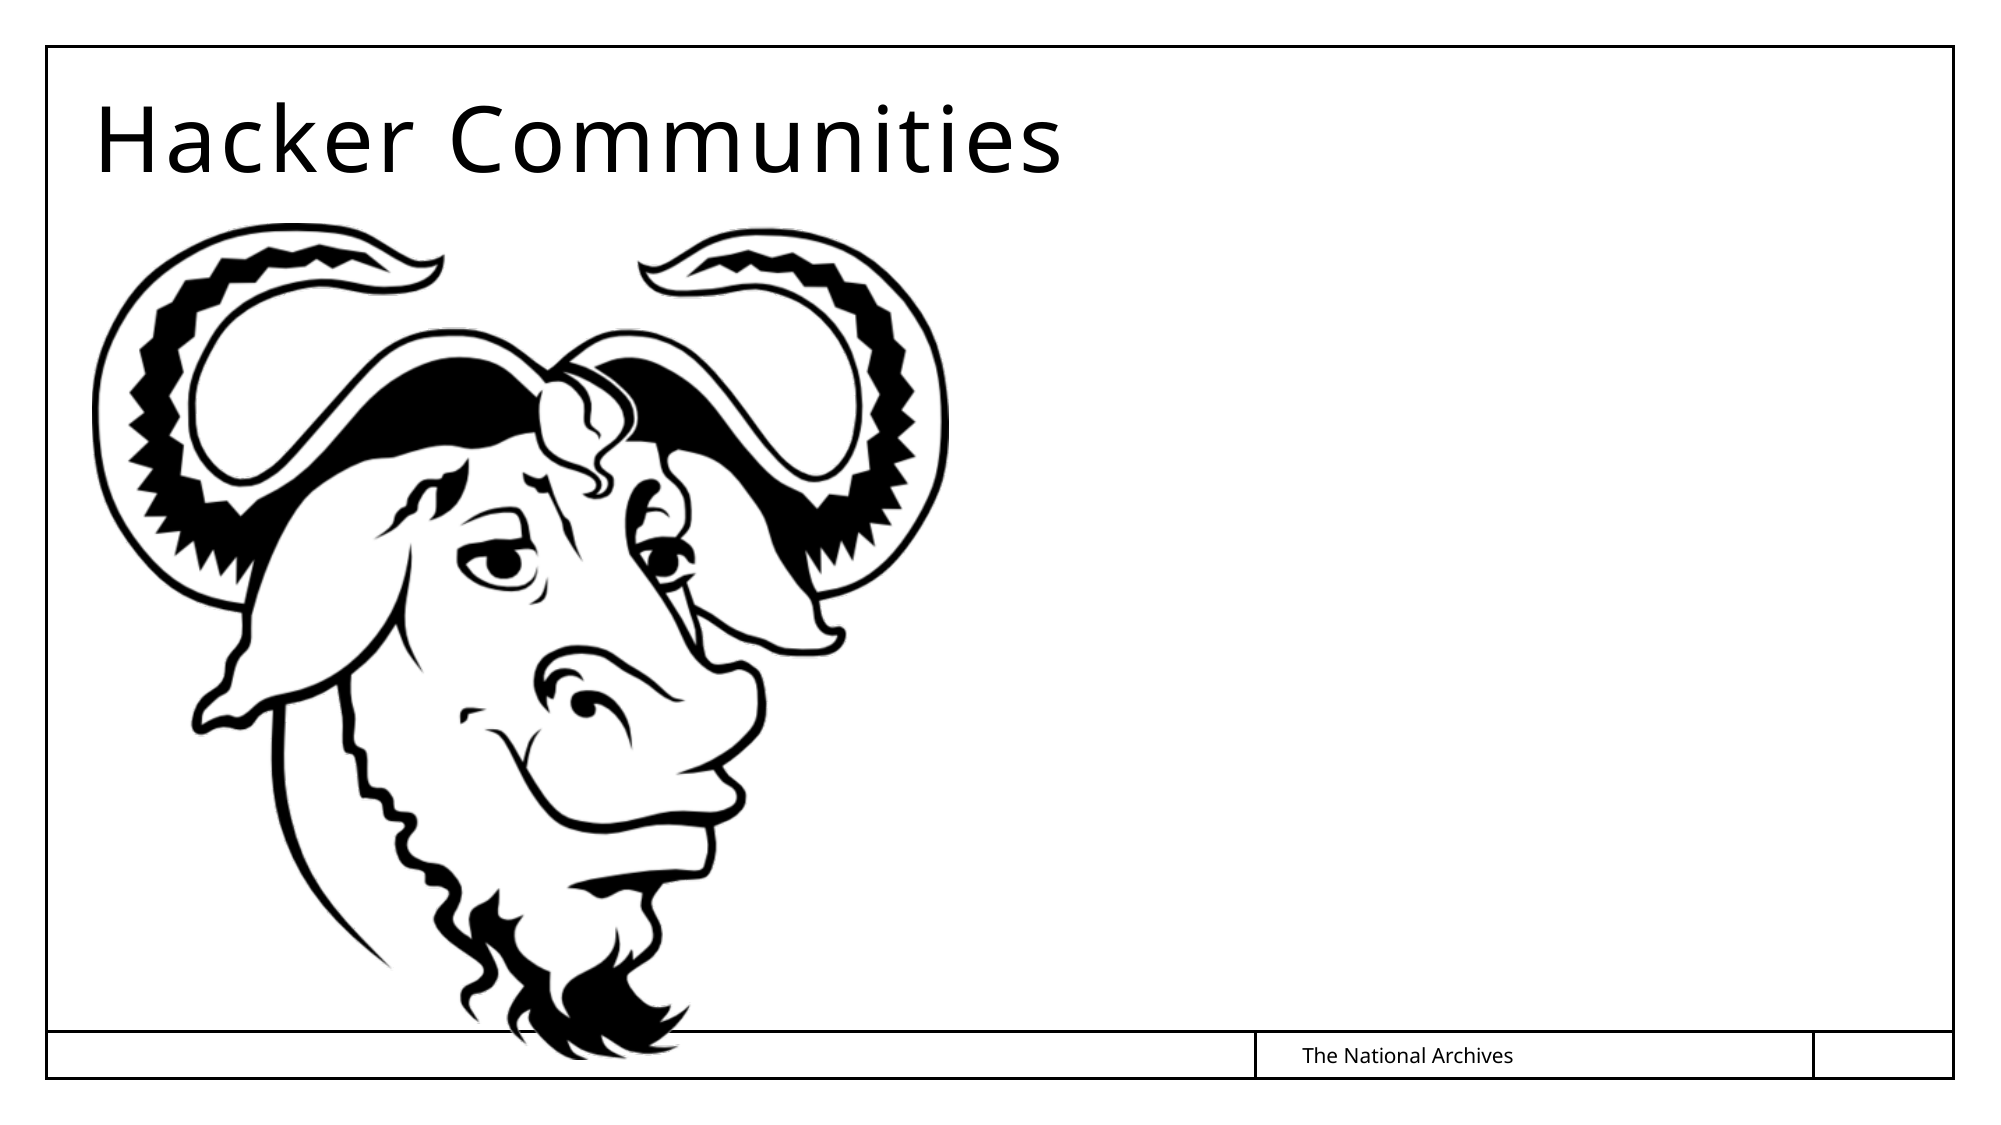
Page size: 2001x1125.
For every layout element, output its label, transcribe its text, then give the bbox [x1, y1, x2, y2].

title Hacker Communities [93, 97, 1535, 278]
picture [92, 223, 949, 1060]
